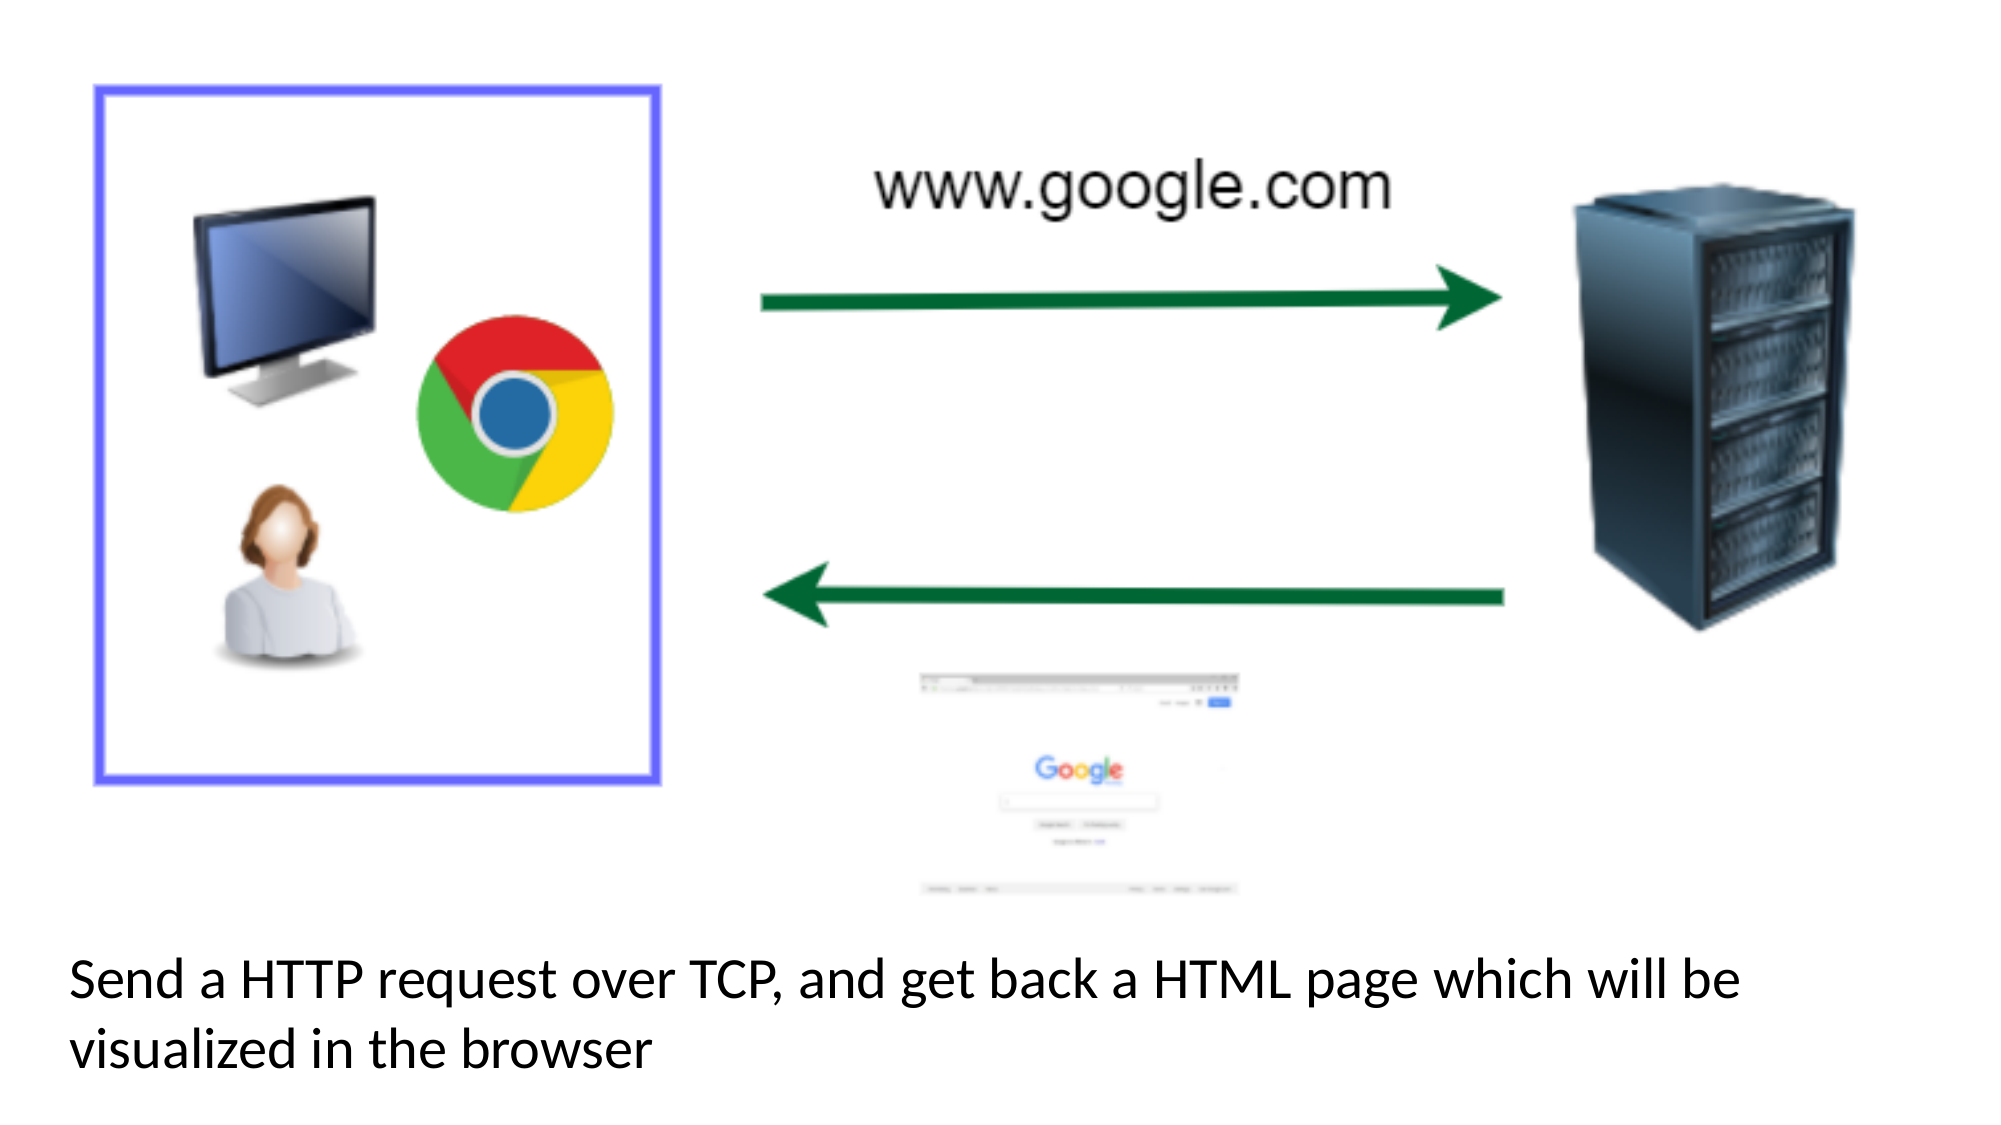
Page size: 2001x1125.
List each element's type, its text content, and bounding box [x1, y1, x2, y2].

text_box Send a HTTP request over TCP, and get back a HTML page which will be visualized in the browser [54, 932, 1963, 1088]
picture [91, 82, 1932, 899]
